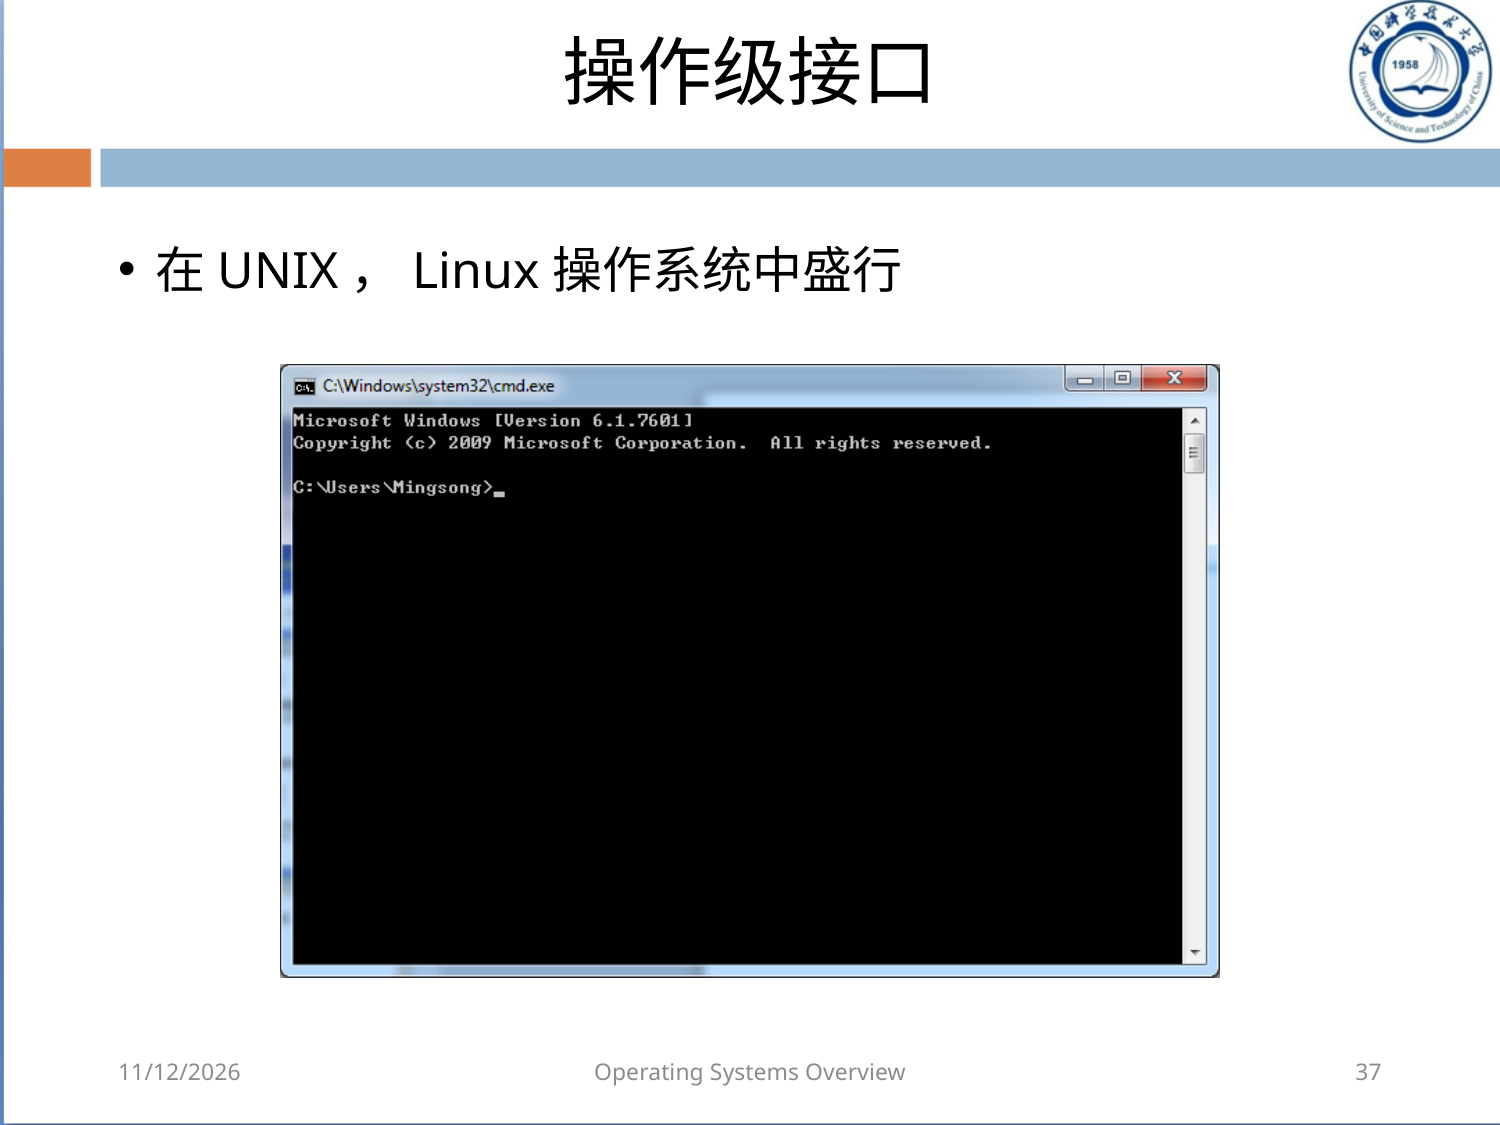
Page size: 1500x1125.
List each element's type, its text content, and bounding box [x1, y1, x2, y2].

title 操作级接口 [103, 18, 1397, 133]
footer Operating Systems Overview [496, 1042, 1004, 1103]
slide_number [103, 1042, 441, 1103]
list 在UNIX，Linux操作系统中盛行 [103, 216, 1397, 1023]
slide_number 37 [1059, 1042, 1397, 1103]
picture [0, 0, 1500, 1125]
